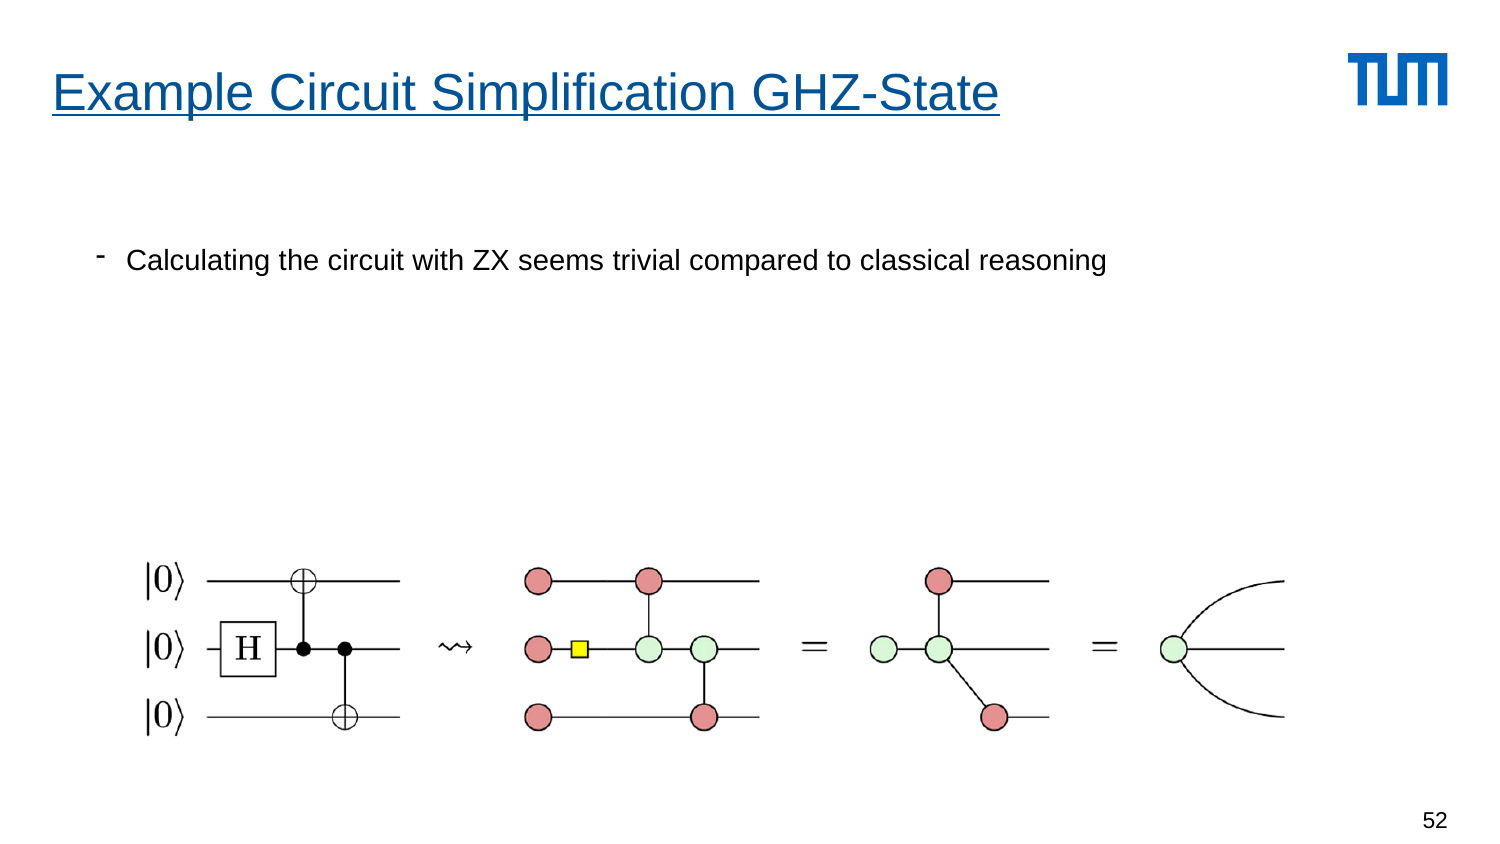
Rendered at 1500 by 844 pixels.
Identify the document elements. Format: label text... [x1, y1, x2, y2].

slide_number 52 [1111, 796, 1448, 842]
title Example Circuit Simplification GHZ-State [51, 54, 1449, 118]
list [146, 560, 1289, 741]
